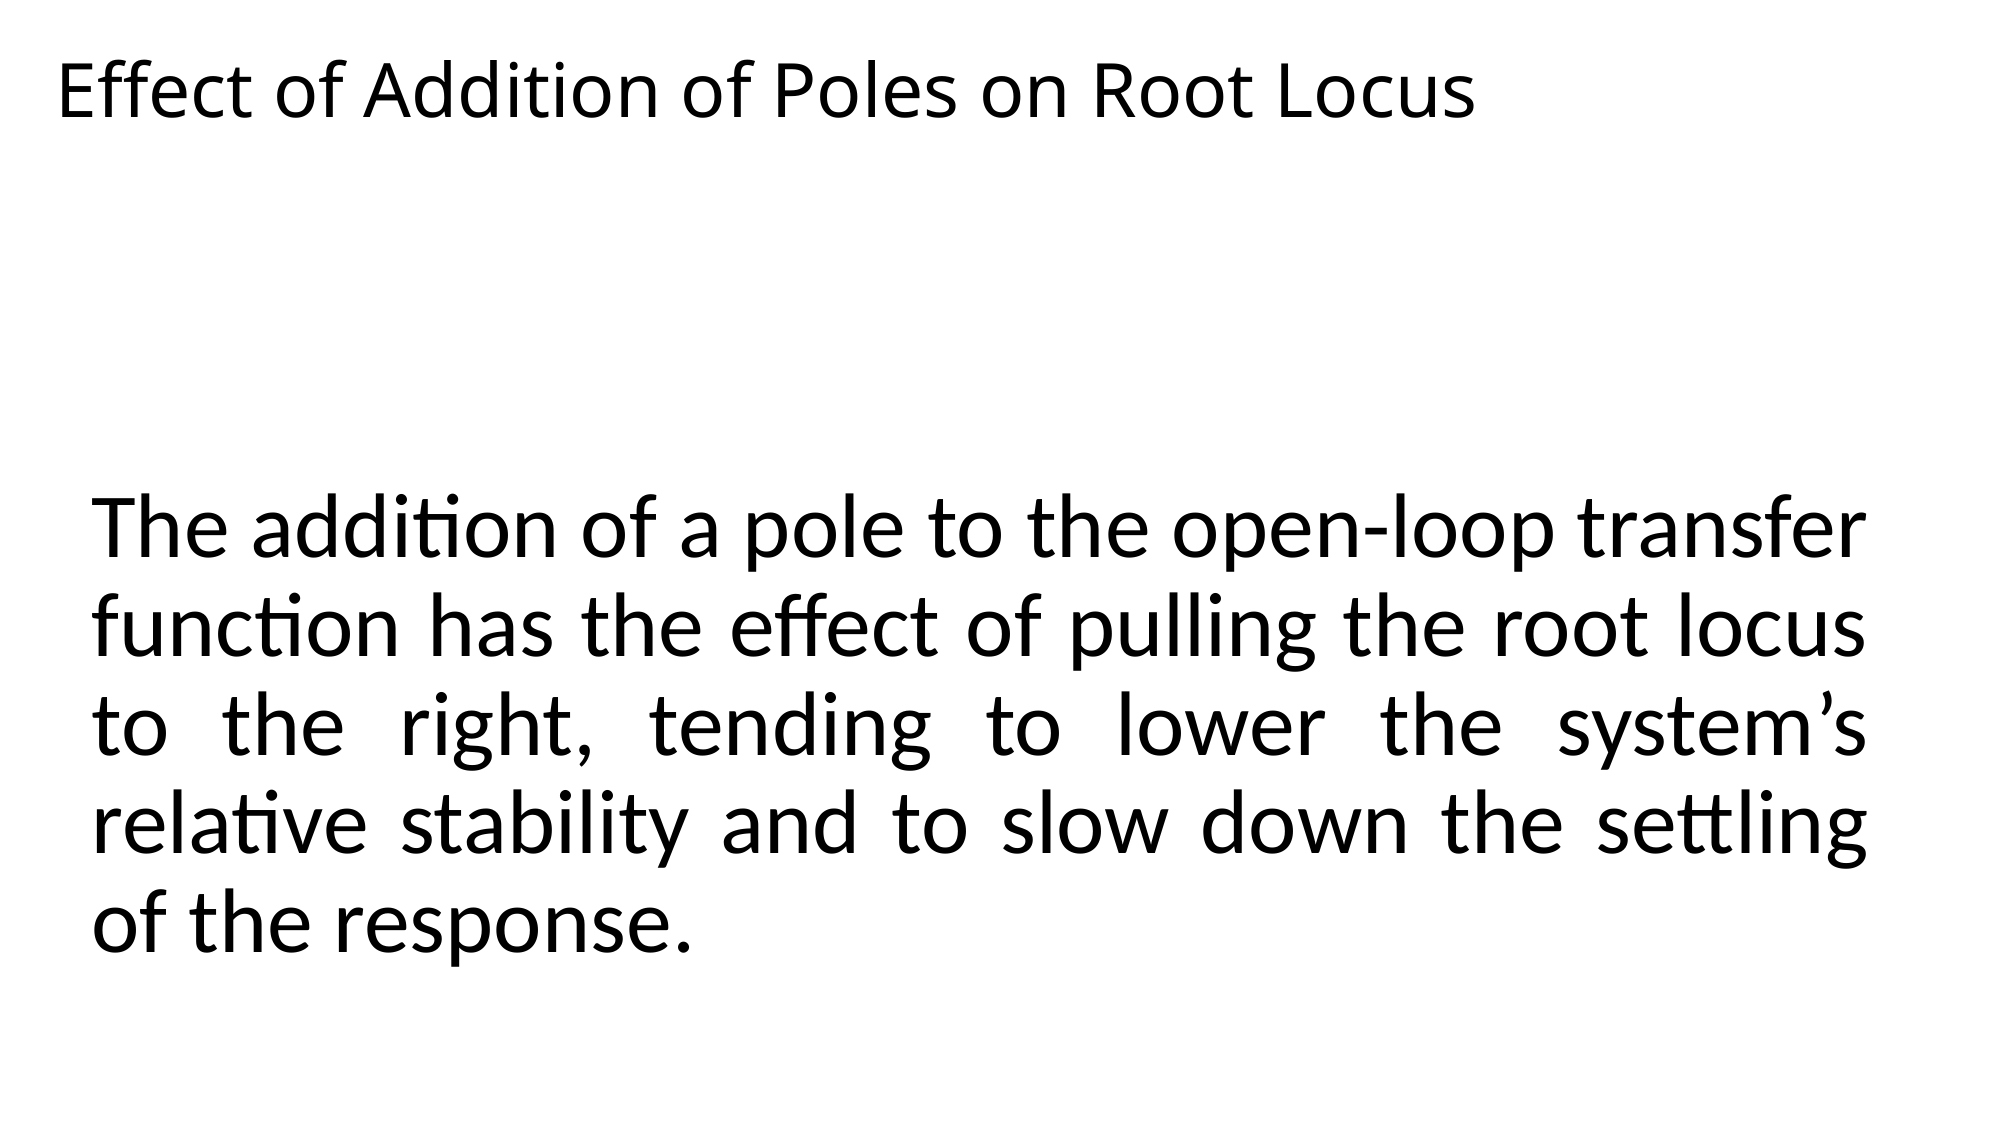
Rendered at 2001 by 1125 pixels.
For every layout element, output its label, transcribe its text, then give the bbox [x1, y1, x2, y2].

list The addition of a pole to the open-loop transfer function has the effect of pulling the root locus to the right, tending to lower the system’s relative stability and to slow down the settling of the response. [76, 470, 1886, 786]
title Effect of Addition of Poles on Root Locus [40, 0, 1886, 188]
